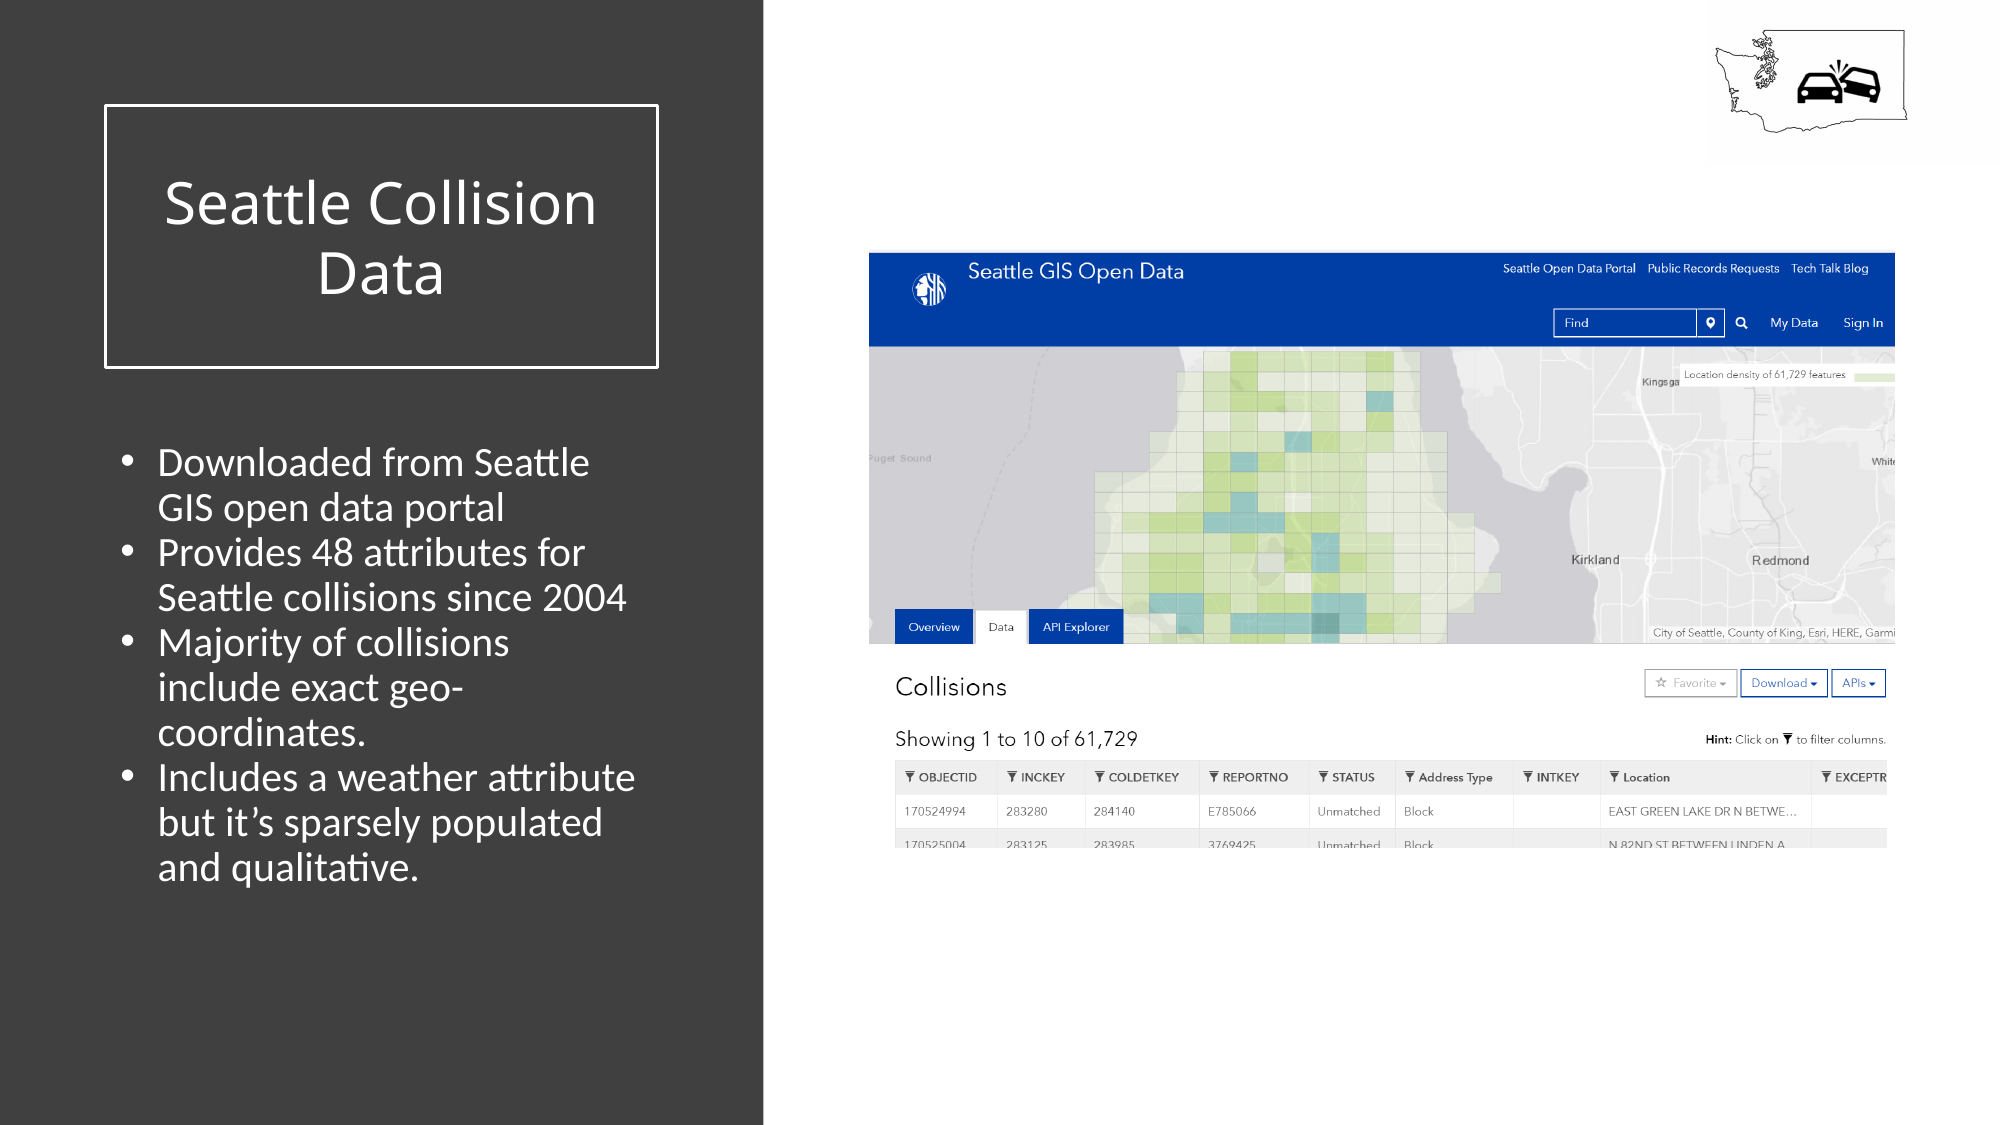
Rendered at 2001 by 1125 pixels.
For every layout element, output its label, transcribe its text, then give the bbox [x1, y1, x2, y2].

picture [868, 250, 1895, 849]
text_box Downloaded from Seattle GIS open data portal Provides 48 attributes for Seattle collisions since 2004 Majority of collisions include exact geo-coordinates. Includes a weather attribute but it’s sparsely populated and qualitative. [105, 432, 658, 993]
text_box [0, 0, 764, 1125]
picture [1705, 0, 2000, 166]
text_box Seattle Collision Data [105, 105, 658, 368]
